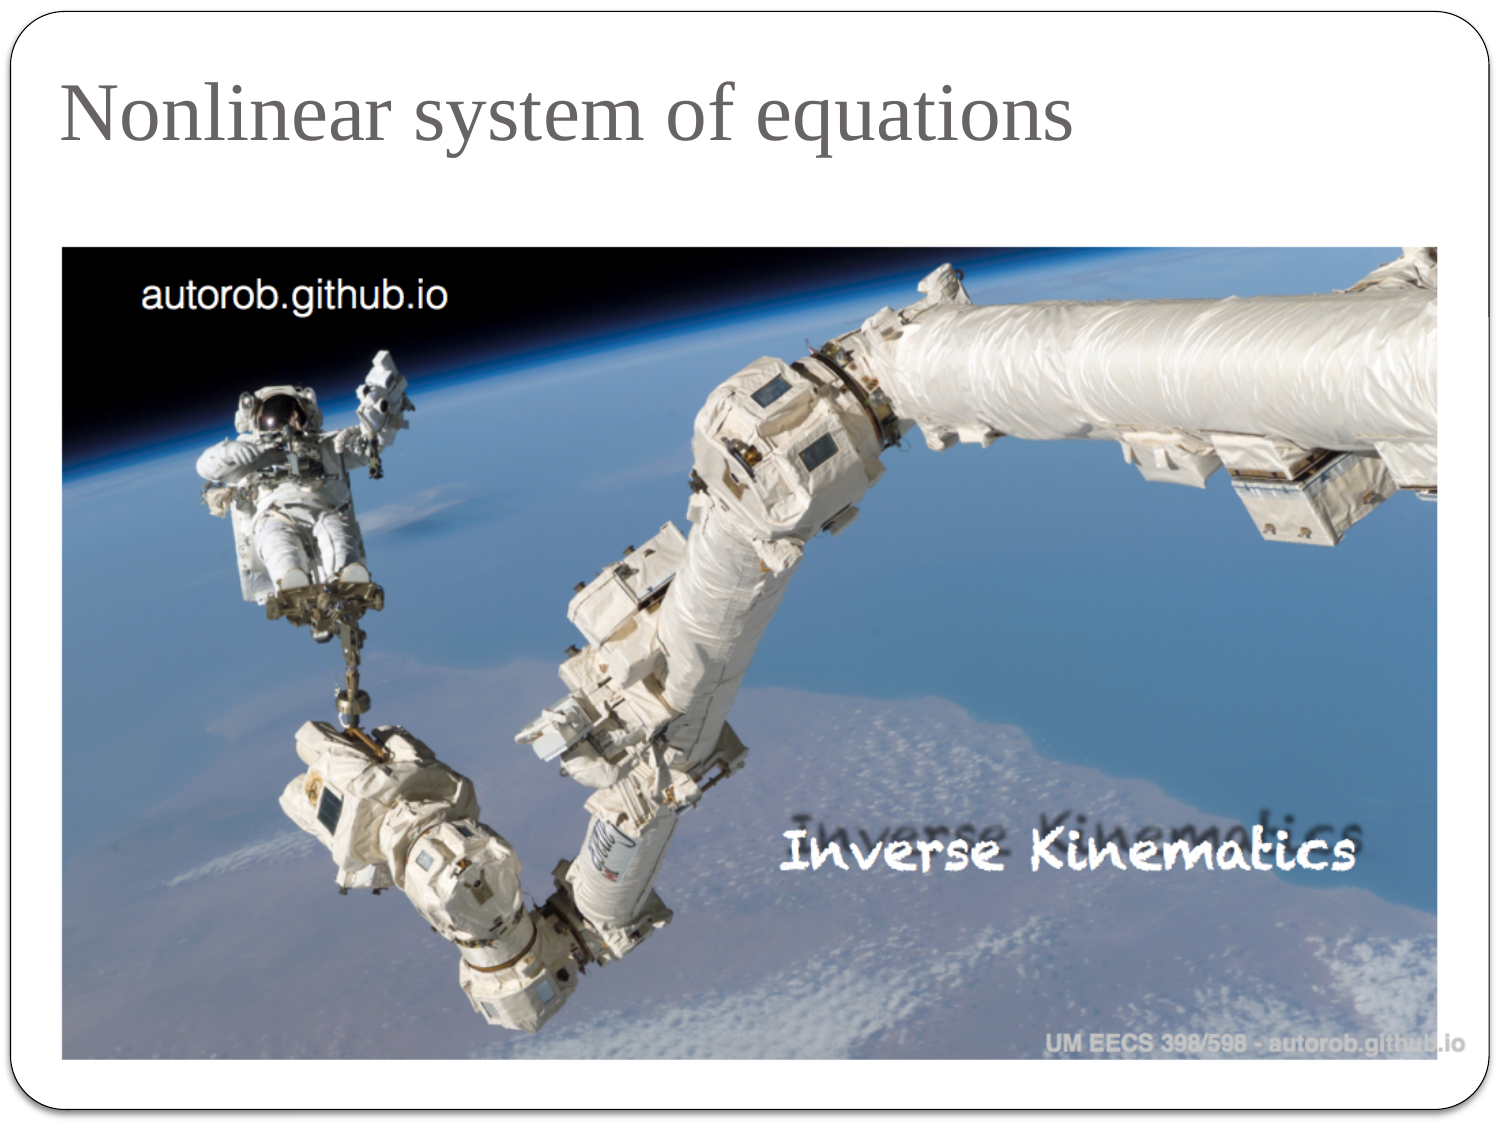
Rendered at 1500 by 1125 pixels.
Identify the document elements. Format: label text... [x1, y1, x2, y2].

picture [54, 224, 1467, 1076]
text_box Nonlinear system of equations [44, 50, 1476, 165]
